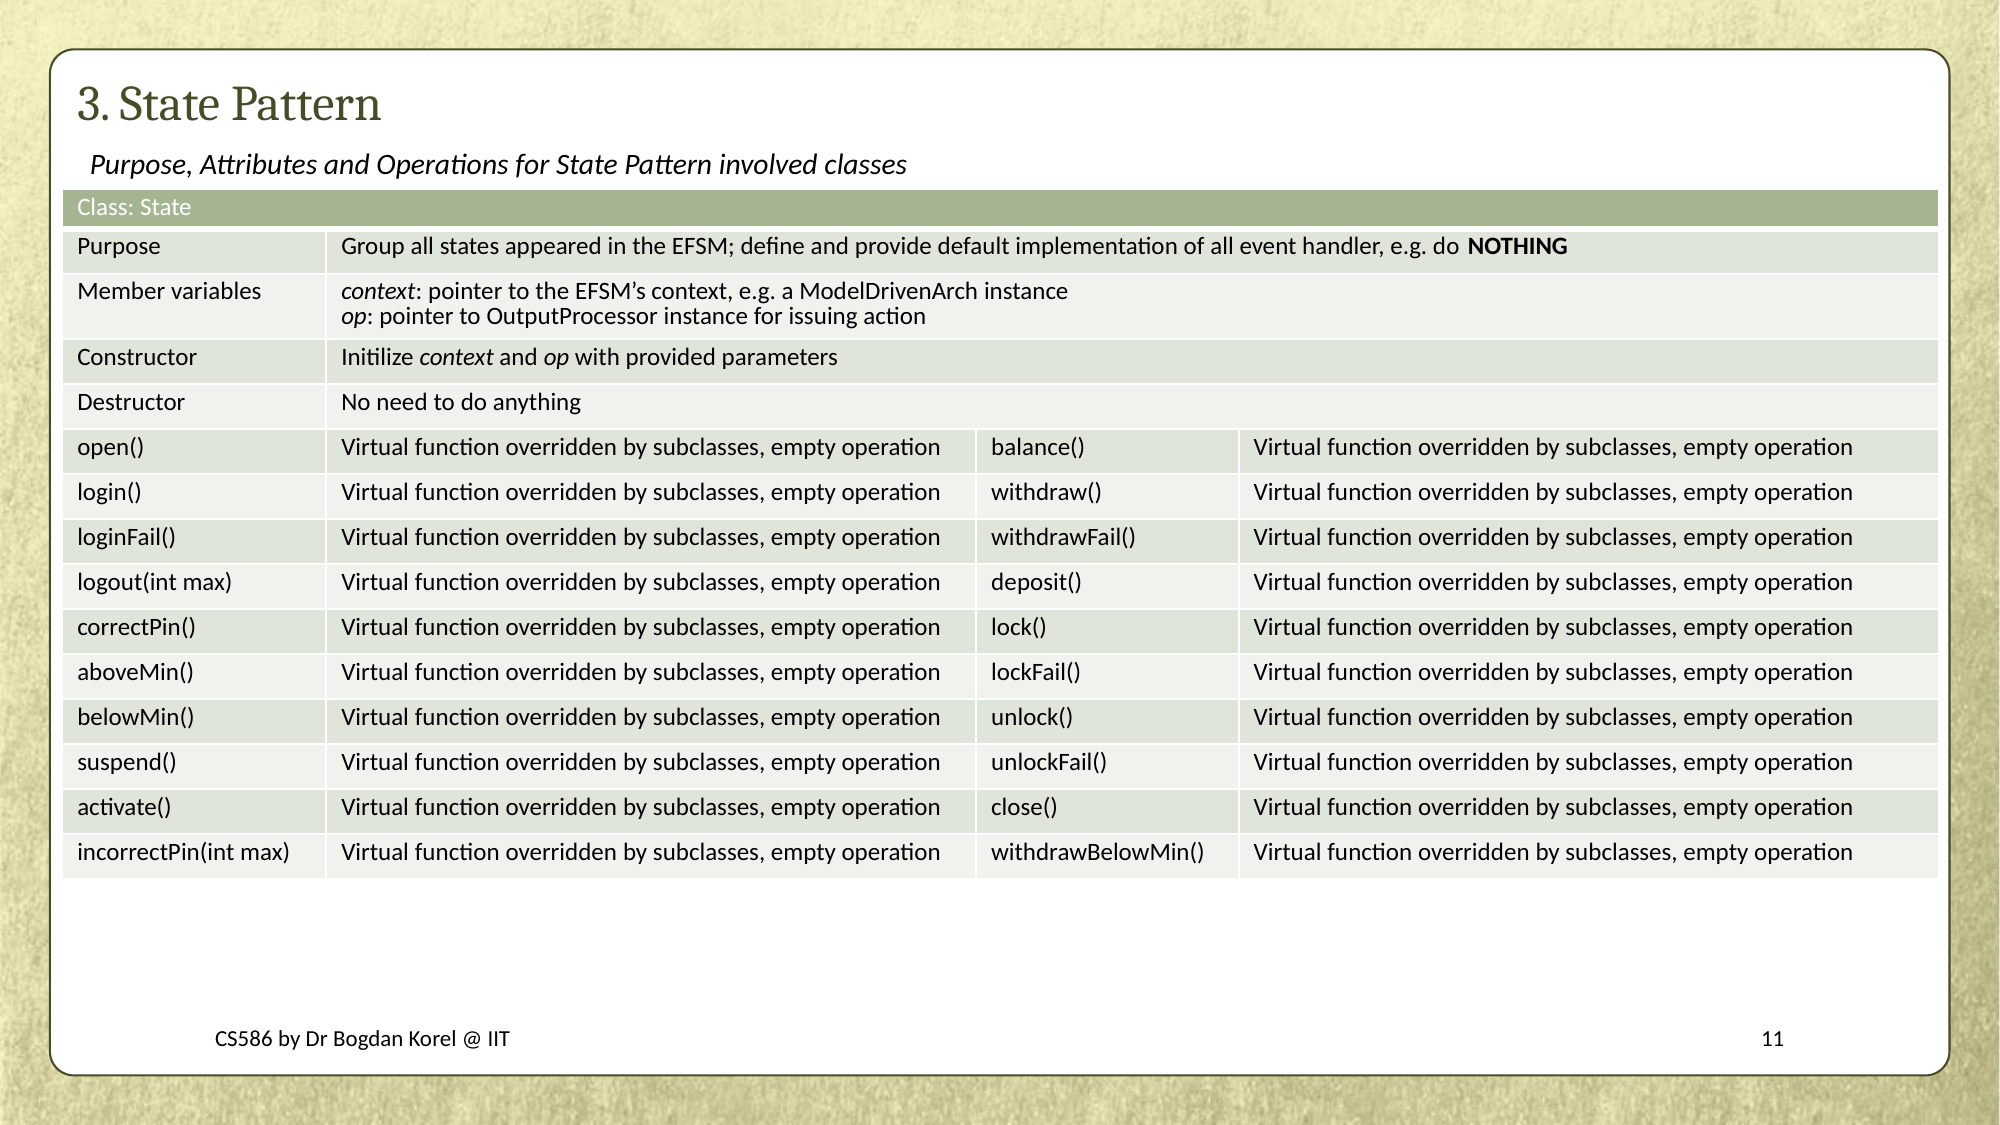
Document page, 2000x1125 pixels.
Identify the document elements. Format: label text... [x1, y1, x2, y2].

table_cell close() [977, 790, 1238, 833]
table_cell correctPin() [63, 610, 325, 653]
table_cell suspend() [63, 745, 325, 788]
table_cell Group all states appeared in the EFSM; define and provide default implementation of all event handler, e.g. do NOTHING [327, 232, 1938, 273]
table_cell withdrawFail() [977, 520, 1238, 563]
title 3. State Pattern [62, 62, 1662, 142]
table_cell Virtual function overridden by subclasses, empty operation [1240, 520, 1938, 563]
table_header Class: State [63, 190, 1938, 226]
table_cell Virtual function overridden by subclasses, empty operation [327, 430, 975, 473]
table_cell Virtual function overridden by subclasses, empty operation [327, 610, 975, 653]
table_cell balance() [977, 430, 1238, 473]
table_cell open() [63, 430, 325, 473]
table_cell Initilize context and op with provided parameters [327, 340, 1938, 383]
table_cell activate() [63, 790, 325, 833]
table_cell lockFail() [977, 655, 1238, 698]
table_cell Virtual function overridden by subclasses, empty operation [1240, 430, 1938, 473]
table_cell logout(int max) [63, 565, 325, 608]
table_cell Virtual function overridden by subclasses, empty operation [1240, 475, 1938, 518]
footer CS586 by Dr Bogdan Korel @ IIT [199, 1012, 1417, 1063]
table_cell Purpose [63, 232, 325, 273]
table_cell Virtual function overridden by subclasses, empty operation [327, 475, 975, 518]
table_cell Virtual function overridden by subclasses, empty operation [1240, 610, 1938, 653]
table_cell Member variables [63, 275, 325, 338]
table_cell Destructor [63, 385, 325, 428]
table_cell Virtual function overridden by subclasses, empty operation [327, 565, 975, 608]
table_cell unlockFail() [977, 745, 1238, 788]
table_cell Virtual function overridden by subclasses, empty operation [1240, 790, 1938, 833]
table_cell withdraw() [977, 475, 1238, 518]
table_cell Virtual function overridden by subclasses, empty operation [1240, 700, 1938, 743]
table_cell withdrawBelowMin() [977, 835, 1238, 878]
table_cell login() [63, 475, 325, 518]
table_cell deposit() [977, 565, 1238, 608]
table_cell Virtual function overridden by subclasses, empty operation [1240, 835, 1938, 878]
table_cell lock() [977, 610, 1238, 653]
table_cell Virtual function overridden by subclasses, empty operation [327, 790, 975, 833]
table_cell unlock() [977, 700, 1238, 743]
table_cell loginFail() [63, 520, 325, 563]
table_cell Virtual function overridden by subclasses, empty operation [1240, 745, 1938, 788]
table_cell Virtual function overridden by subclasses, empty operation [327, 655, 975, 698]
table_cell Virtual function overridden by subclasses, empty operation [1240, 655, 1938, 698]
table_cell incorrectPin(int max) [63, 835, 325, 878]
table_cell Virtual function overridden by subclasses, empty operation [327, 520, 975, 563]
table_cell context: pointer to the EFSM’s context, e.g. a ModelDrivenArch instance op: pointer to OutputProcessor instance for issuing action [327, 275, 1938, 338]
table_cell No need to do anything [327, 385, 1938, 428]
table_cell Virtual function overridden by subclasses, empty operation [327, 835, 975, 878]
table_cell Constructor [63, 340, 325, 383]
table_cell Virtual function overridden by subclasses, empty operation [1240, 565, 1938, 608]
slide_number 11 [1682, 1012, 1800, 1063]
table_cell Virtual function overridden by subclasses, empty operation [327, 745, 975, 788]
table_cell Virtual function overridden by subclasses, empty operation [327, 700, 975, 743]
table_cell aboveMin() [63, 655, 325, 698]
table_cell belowMin() [63, 700, 325, 743]
list Purpose, Attributes and Operations for State Pattern involved classes [74, 141, 1812, 188]
